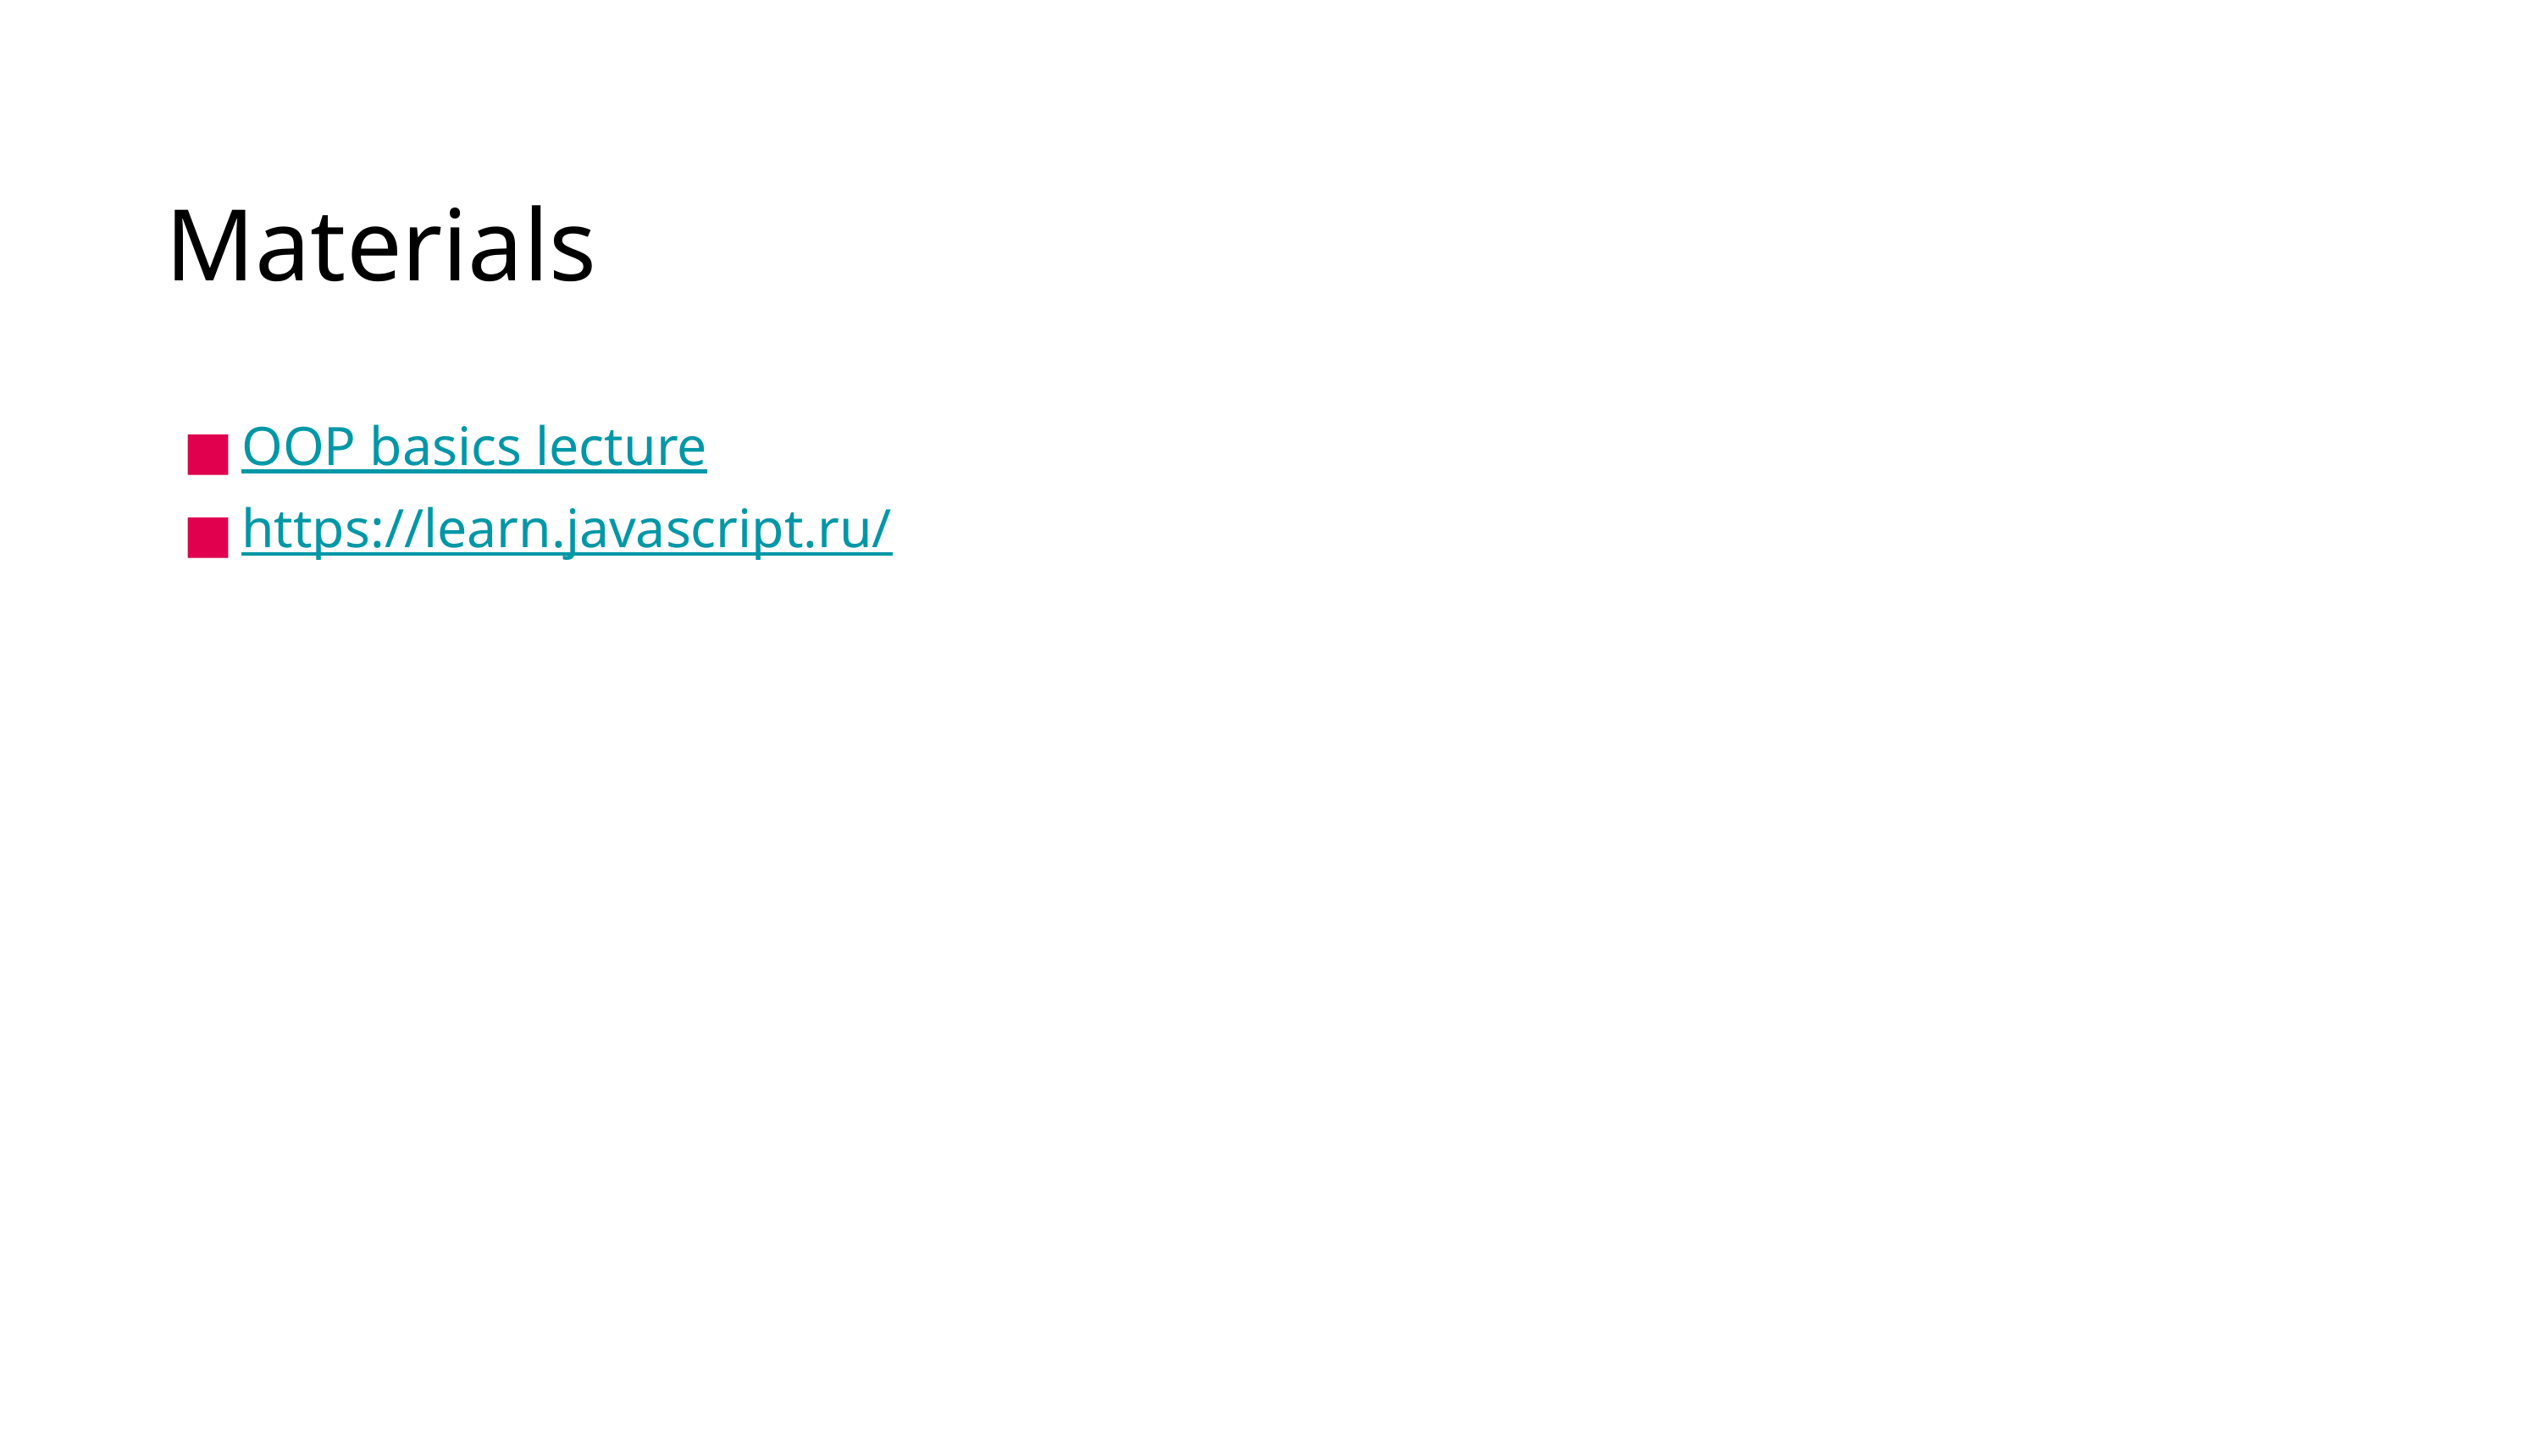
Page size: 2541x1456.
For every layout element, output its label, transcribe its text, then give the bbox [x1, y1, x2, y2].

title Materials [165, 164, 2376, 318]
list OOP basics lecture https://learn.javascript.ru/ [165, 388, 2376, 1291]
